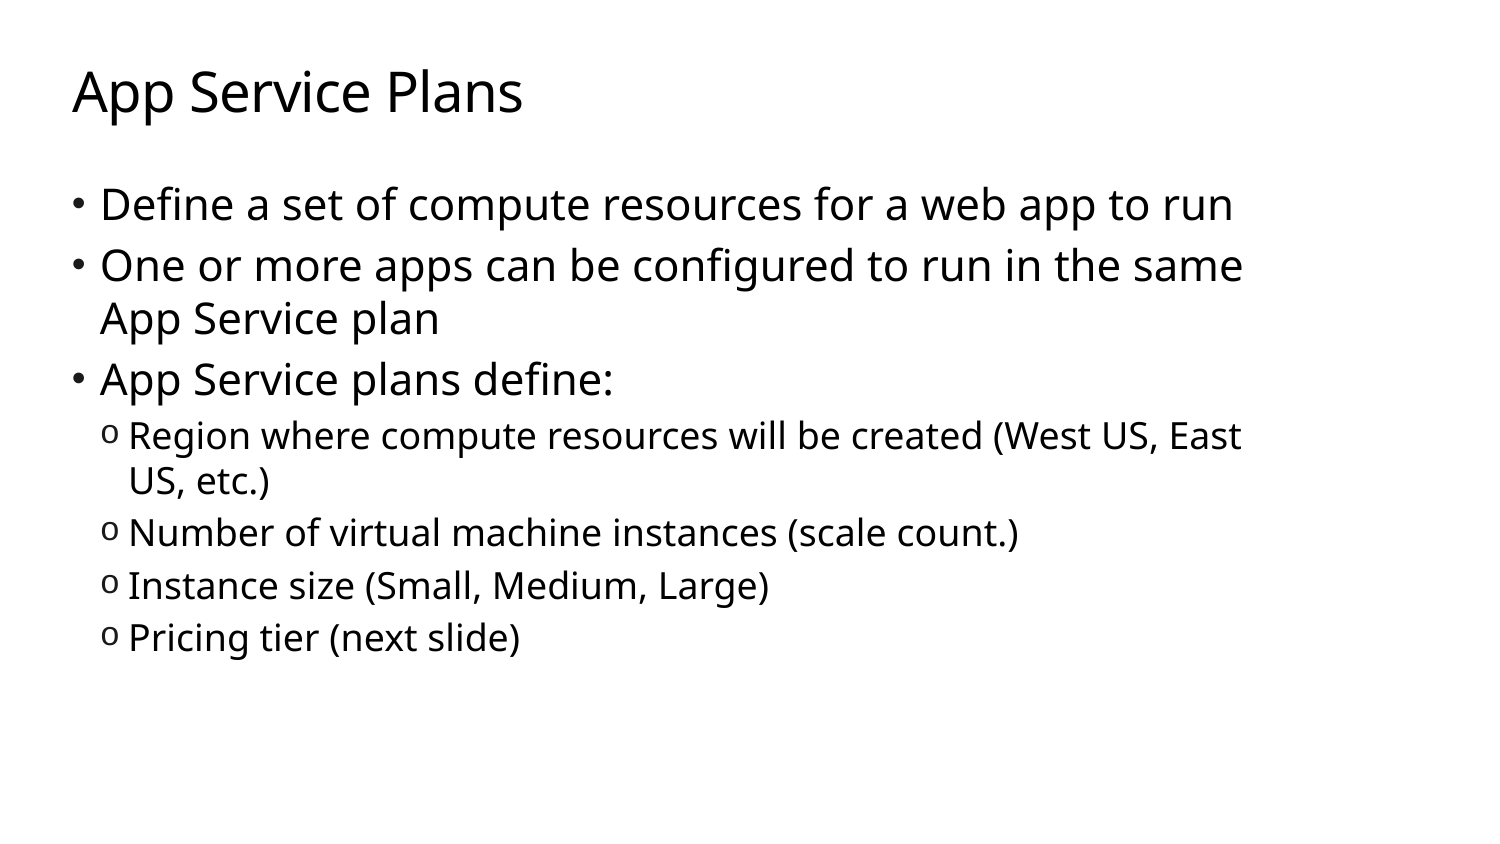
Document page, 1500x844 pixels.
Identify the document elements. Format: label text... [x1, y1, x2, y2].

title App Service Plans [72, 56, 1428, 125]
list Define a set of compute resources for a web app to run One or more apps can be configured to run in the same App Service plan App Service plans define: Region where compute resources will be created (West US, East US, etc.) Number of virtual machine instances (scale count.) Instance size (Small, Medium, Large) Pricing tier (next slide) [71, 176, 1271, 674]
